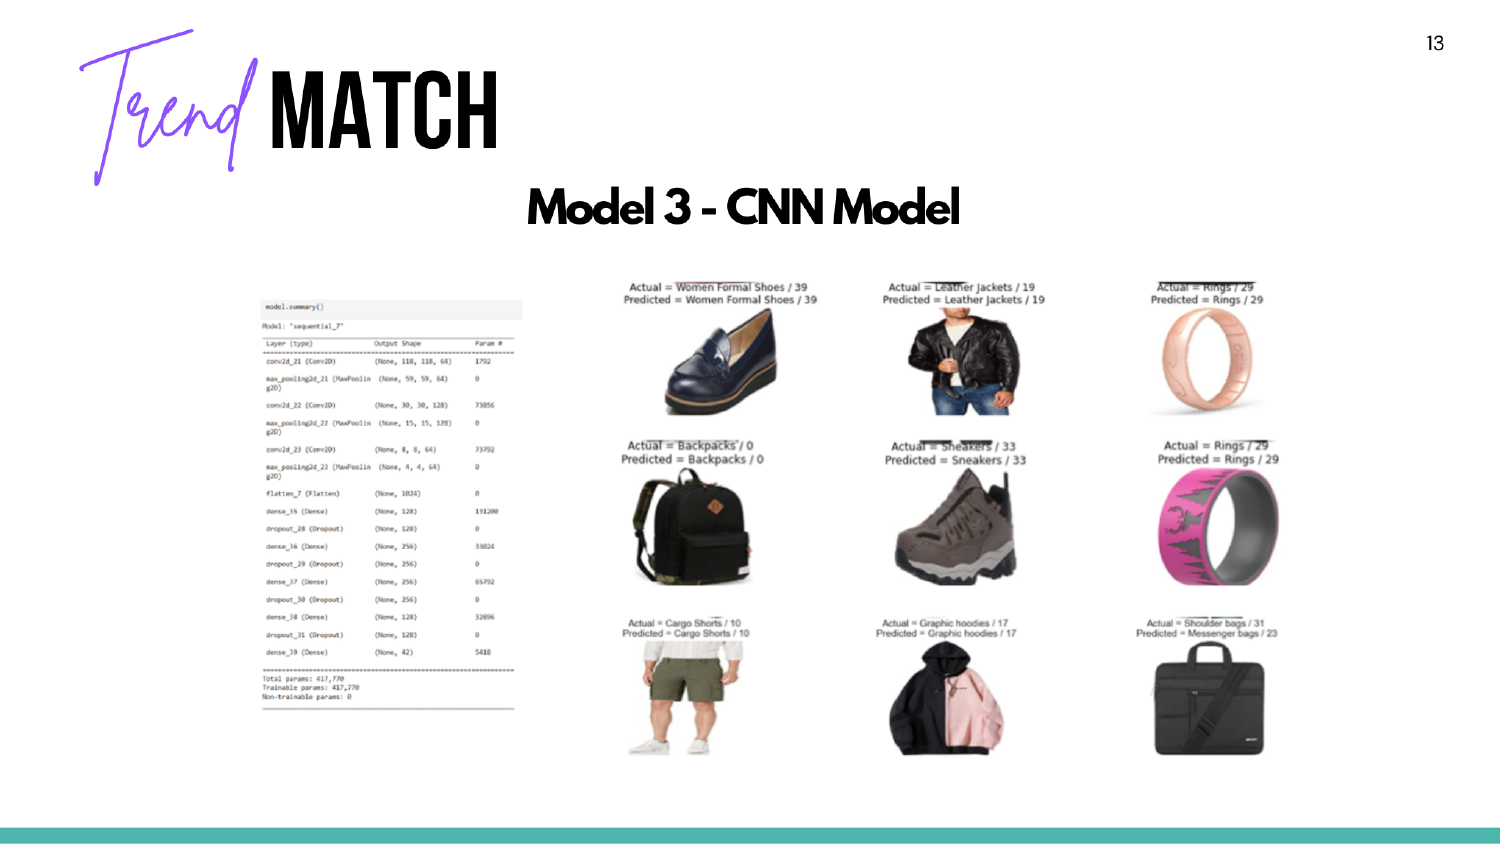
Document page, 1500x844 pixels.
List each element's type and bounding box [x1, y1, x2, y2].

picture [50, 24, 1463, 819]
